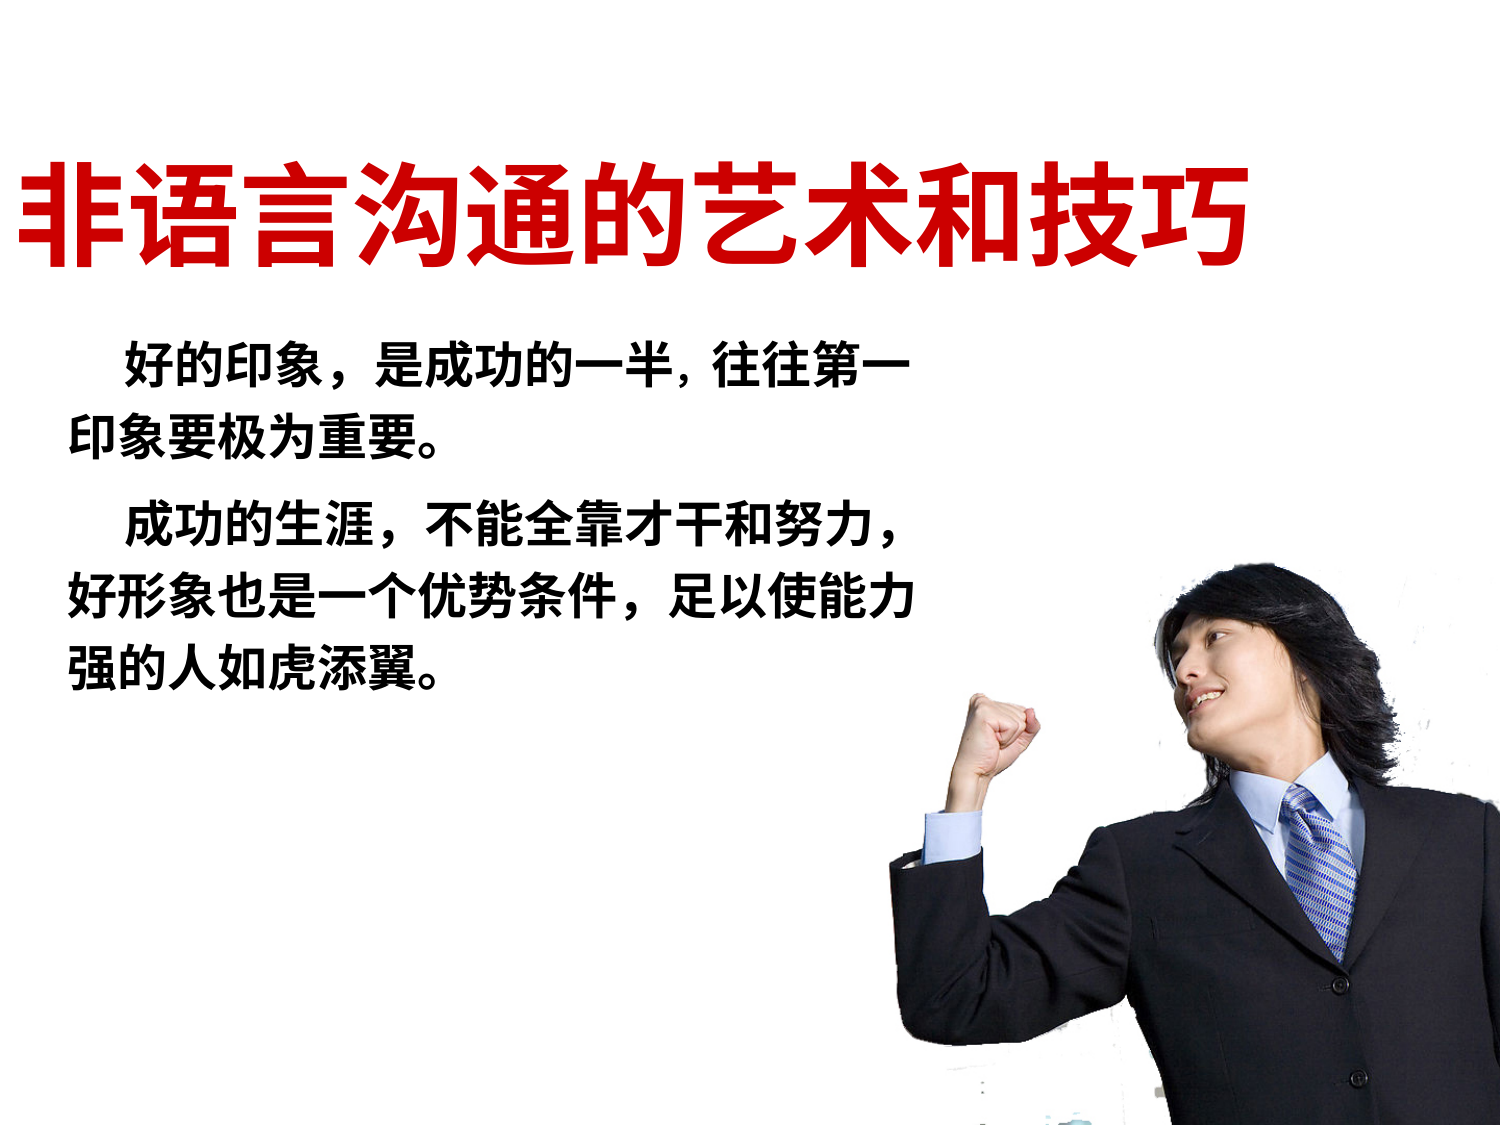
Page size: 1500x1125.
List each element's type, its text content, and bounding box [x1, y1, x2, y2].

text_box 非语言沟通的艺术和技巧 [0, 137, 1453, 288]
picture [879, 542, 1500, 1125]
text_box 好的印象，是成功的一半，往往第一印象要极为重要。 成功的生涯，不能全靠才干和努力，好形象也是一个优势条件，足以使能力强的人如虎添翼。 [52, 314, 939, 704]
